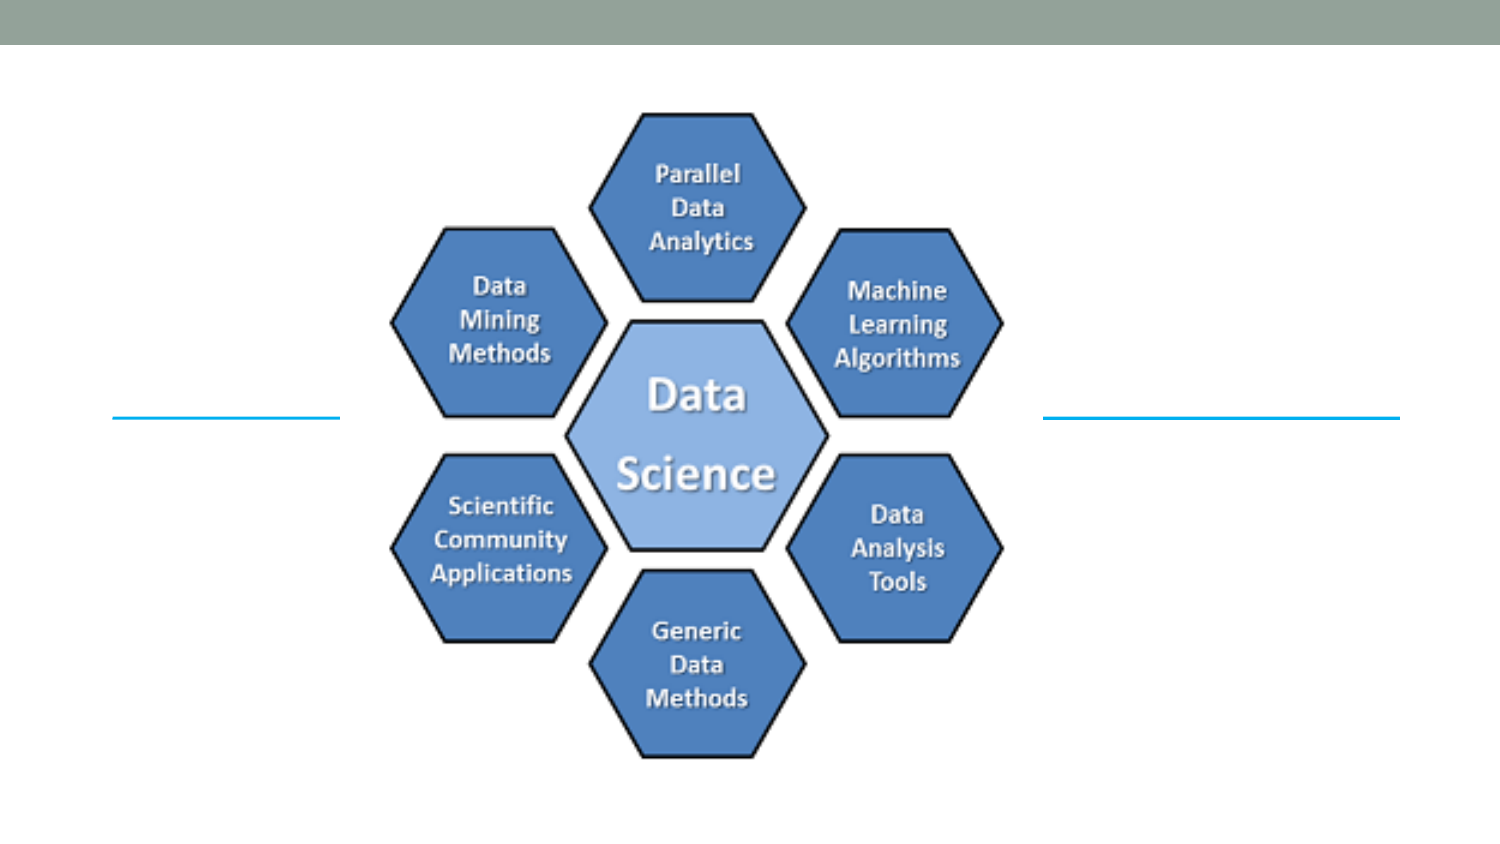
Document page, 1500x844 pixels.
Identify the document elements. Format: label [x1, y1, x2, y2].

picture [340, 92, 1043, 793]
